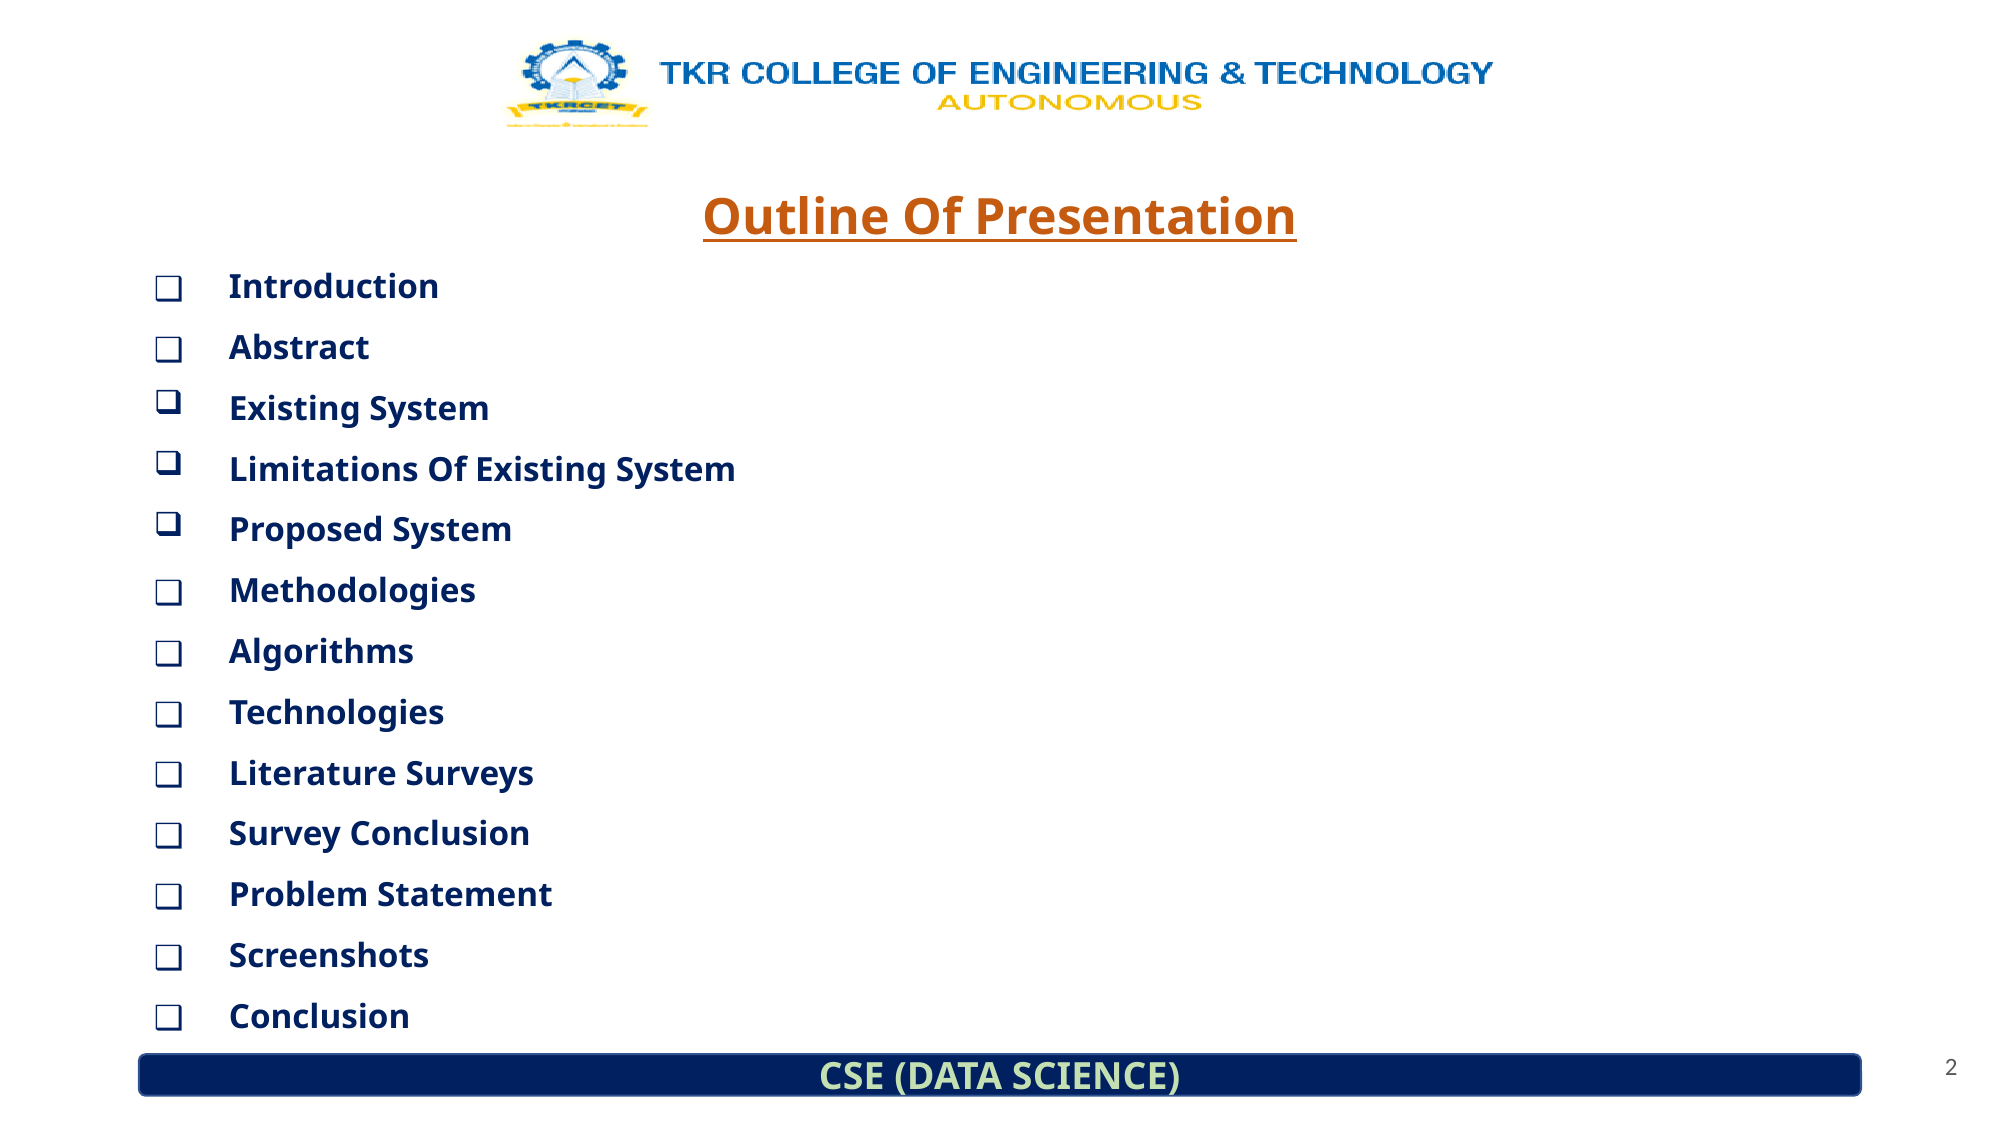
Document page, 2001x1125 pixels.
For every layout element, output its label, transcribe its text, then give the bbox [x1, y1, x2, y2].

list Outline Of Presentation Introduction Abstract Existing System Limitations Of Existing System Proposed System Methodologies Algorithms Technologies Literature Surveys Survey Conclusion Problem Statement Screenshots Conclusion [138, 147, 1862, 1043]
text_box CSE (DATA SCIENCE) [138, 1054, 1749, 1096]
picture [486, 31, 1514, 127]
slide_number 2 [1749, 1035, 1973, 1096]
